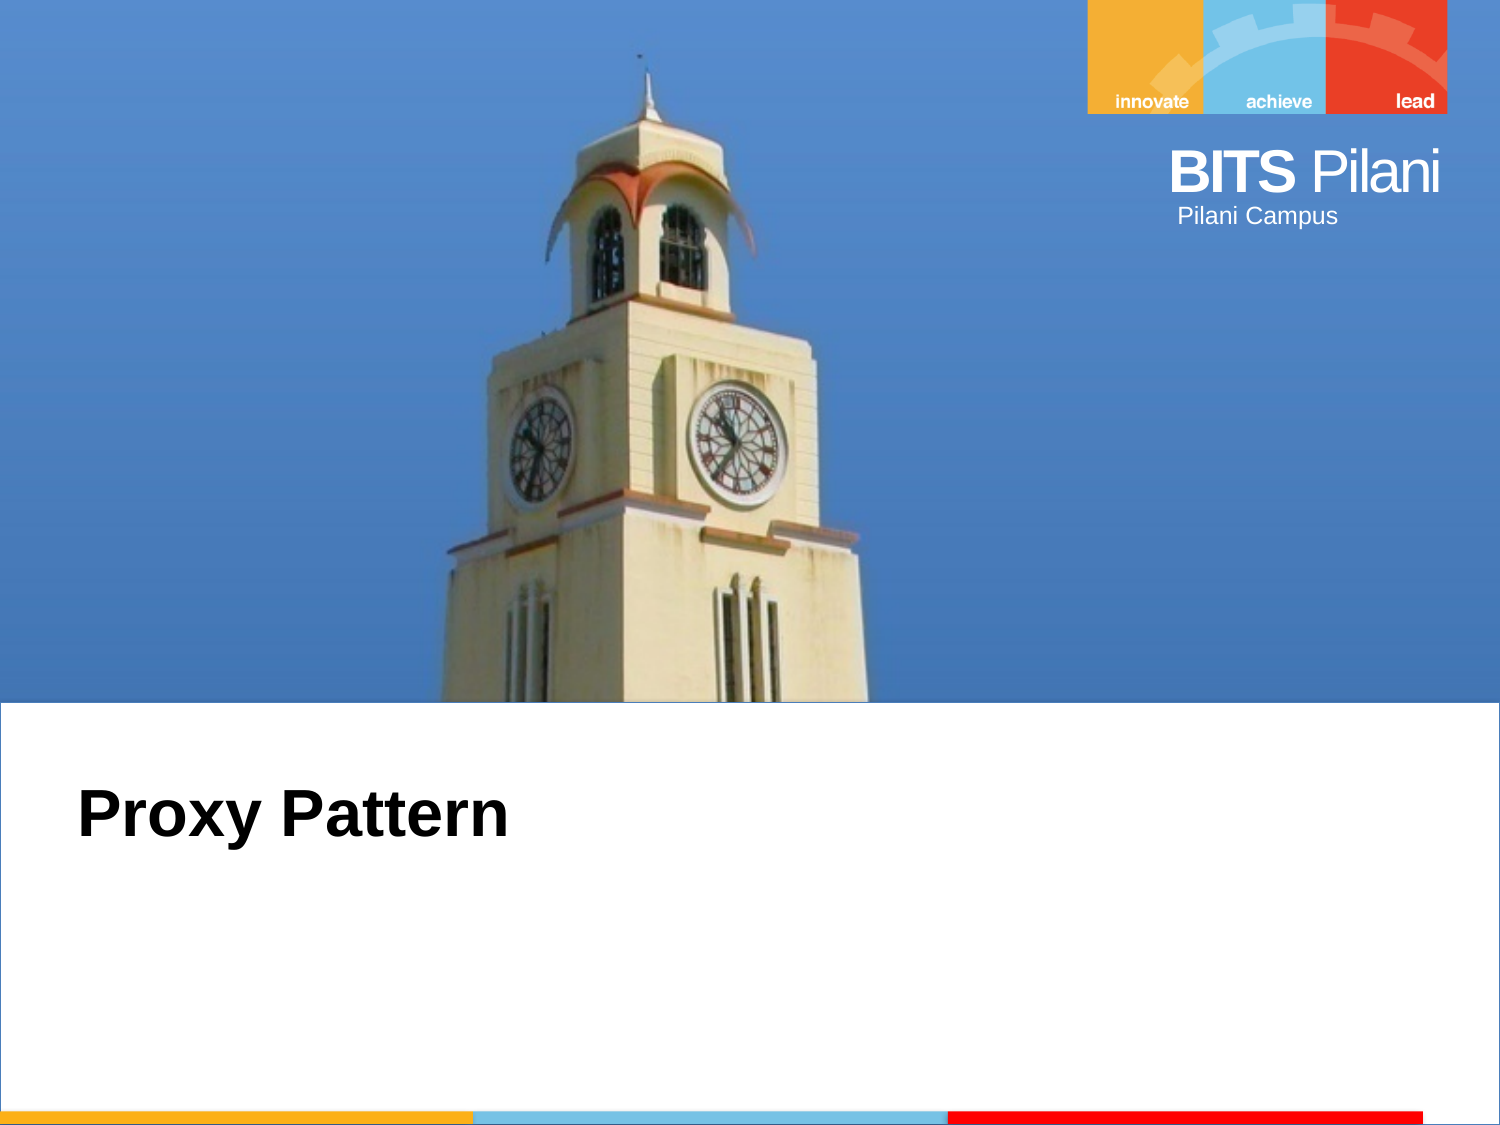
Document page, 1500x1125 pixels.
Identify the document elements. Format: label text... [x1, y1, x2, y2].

text_box Proxy Pattern [62, 762, 1400, 858]
picture [0, 0, 1500, 702]
